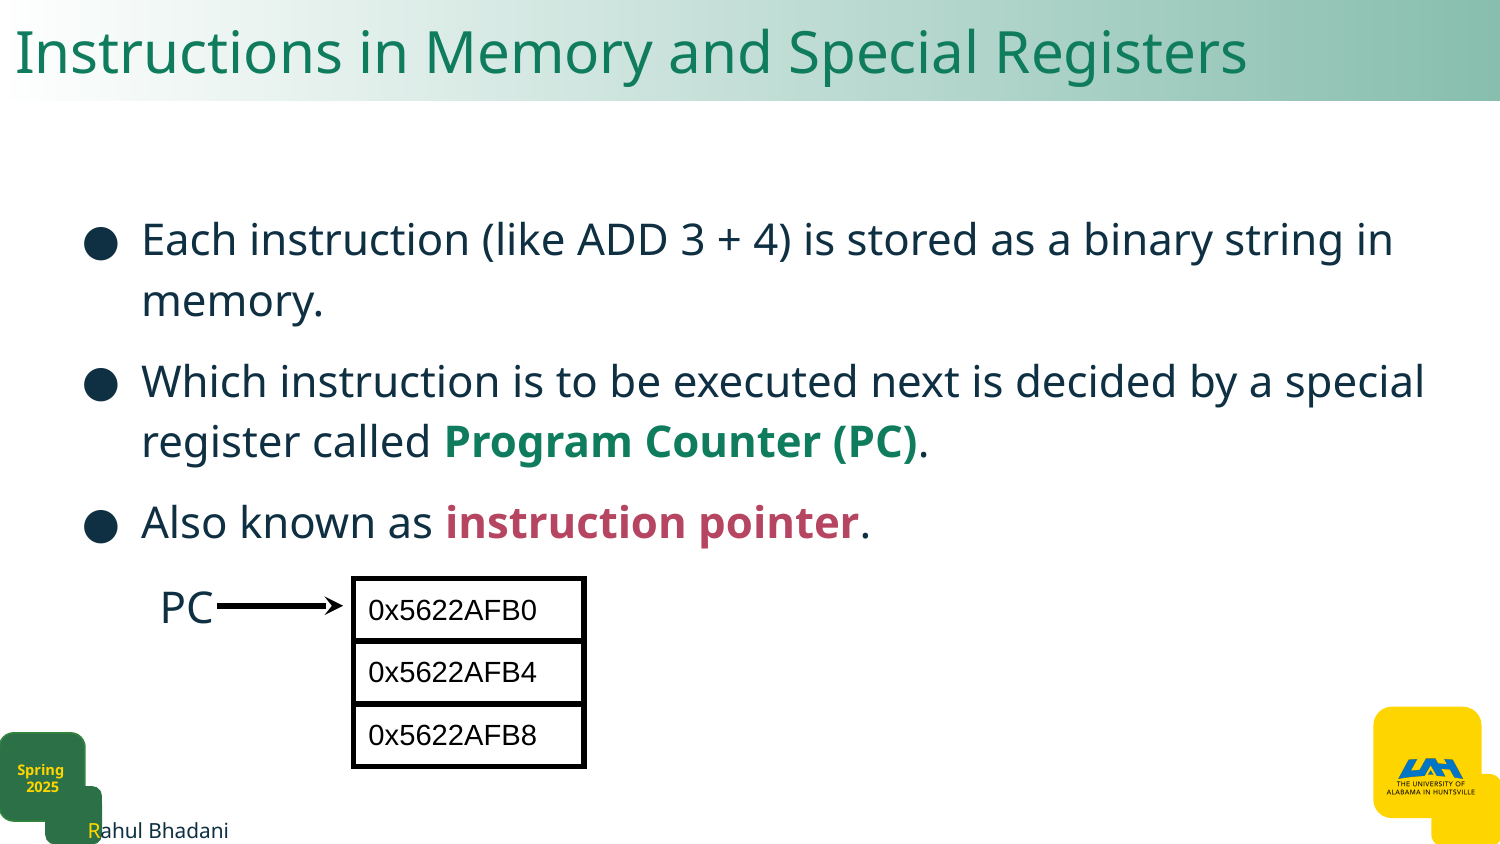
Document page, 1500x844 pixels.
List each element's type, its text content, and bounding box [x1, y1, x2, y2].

table_cell 0x5622AFB8 [356, 707, 581, 764]
picture [1386, 758, 1475, 795]
text_box PC [75, 564, 229, 652]
list Each instruction (like ADD 3 + 4) is stored as a binary string in memory. Which instruction is to be executed next is decided by a special register called Program Counter (PC). Also known as instruction pointer. [51, 189, 1449, 750]
table_cell 0x5622AFB4 [356, 644, 581, 701]
table_header 0x5622AFB0 [356, 581, 581, 638]
title Instructions in Memory and Special Registers [0, 0, 1500, 101]
